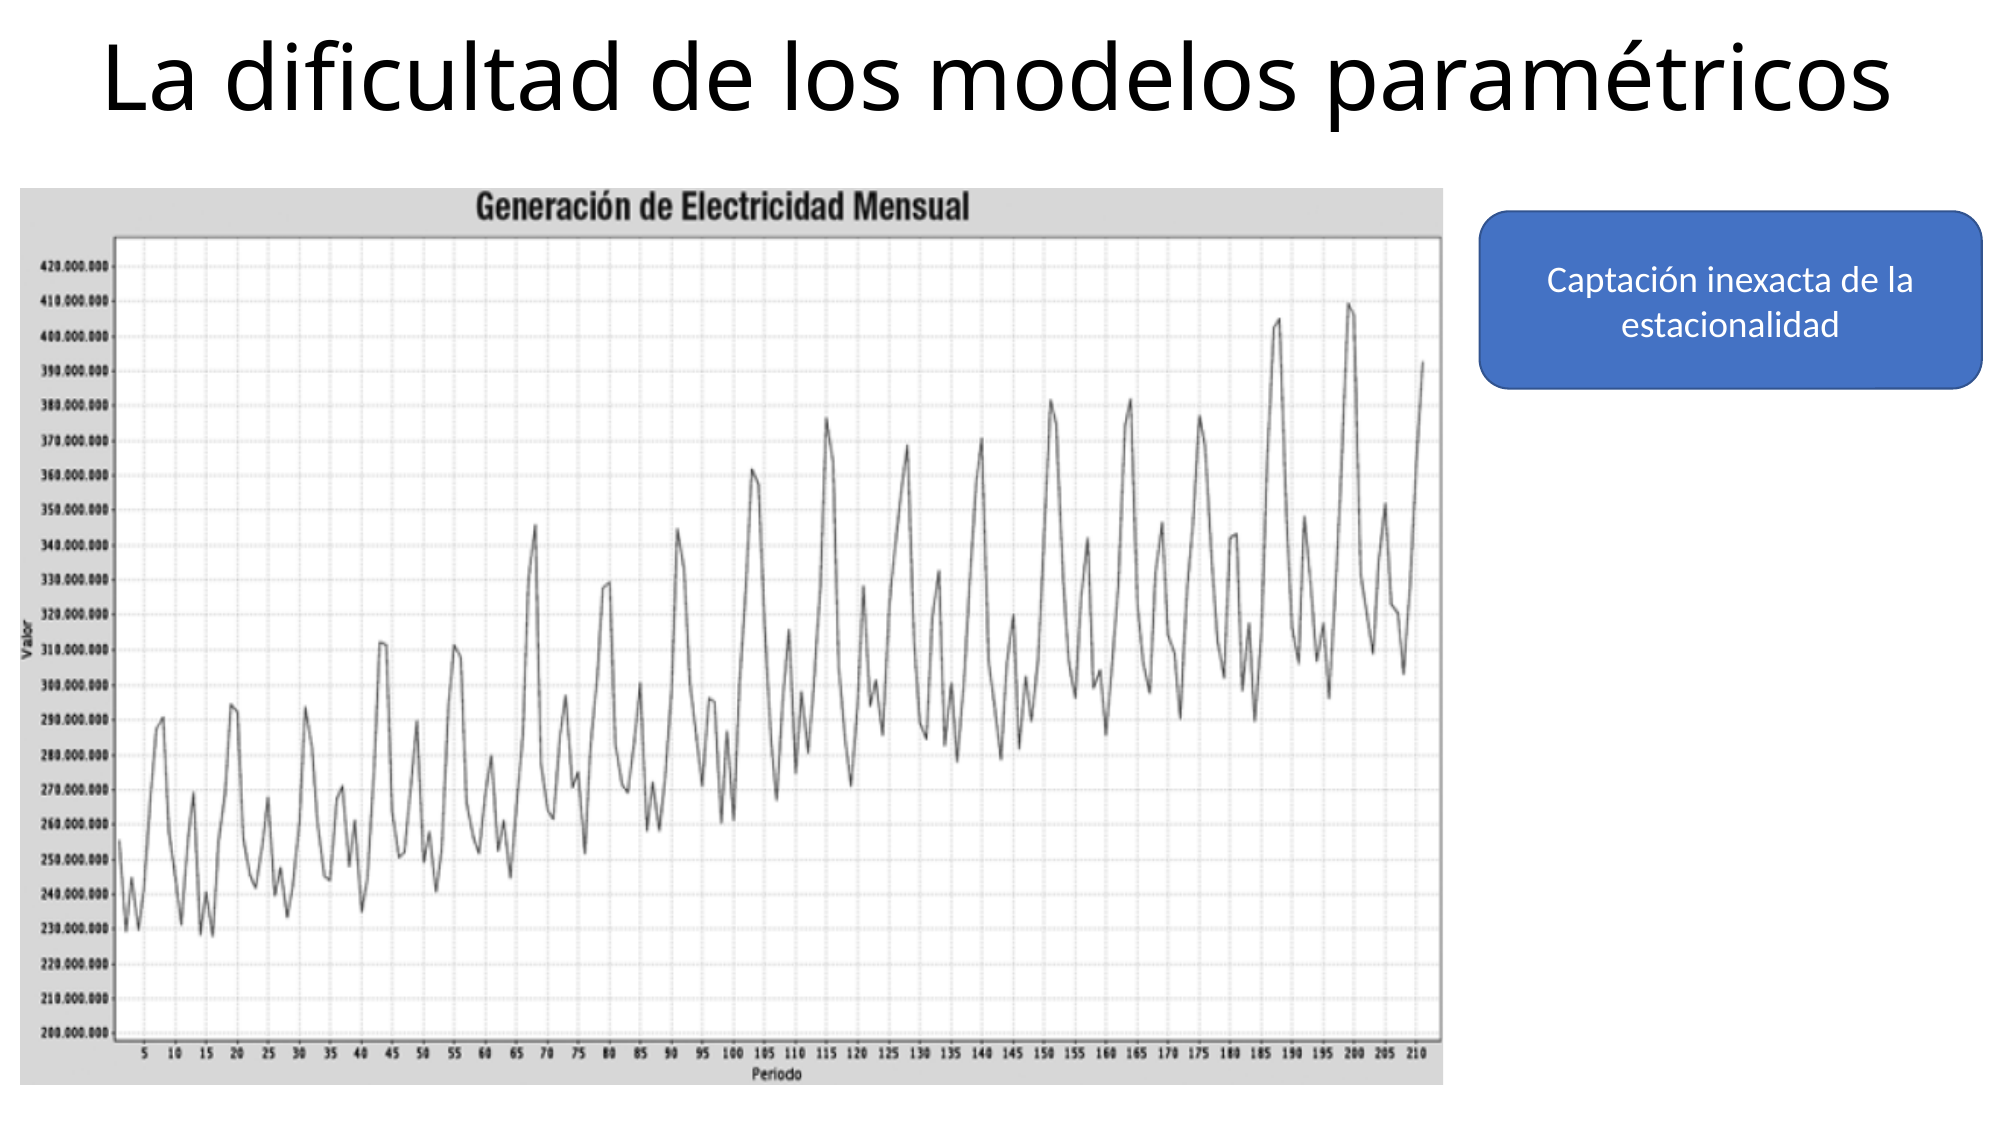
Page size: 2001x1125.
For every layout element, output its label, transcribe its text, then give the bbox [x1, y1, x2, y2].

text_box Captación inexacta de la estacionalidad [1478, 210, 1983, 390]
picture [20, 188, 1444, 1085]
title La dificultad de los modelos paramétricos [34, 8, 1962, 153]
